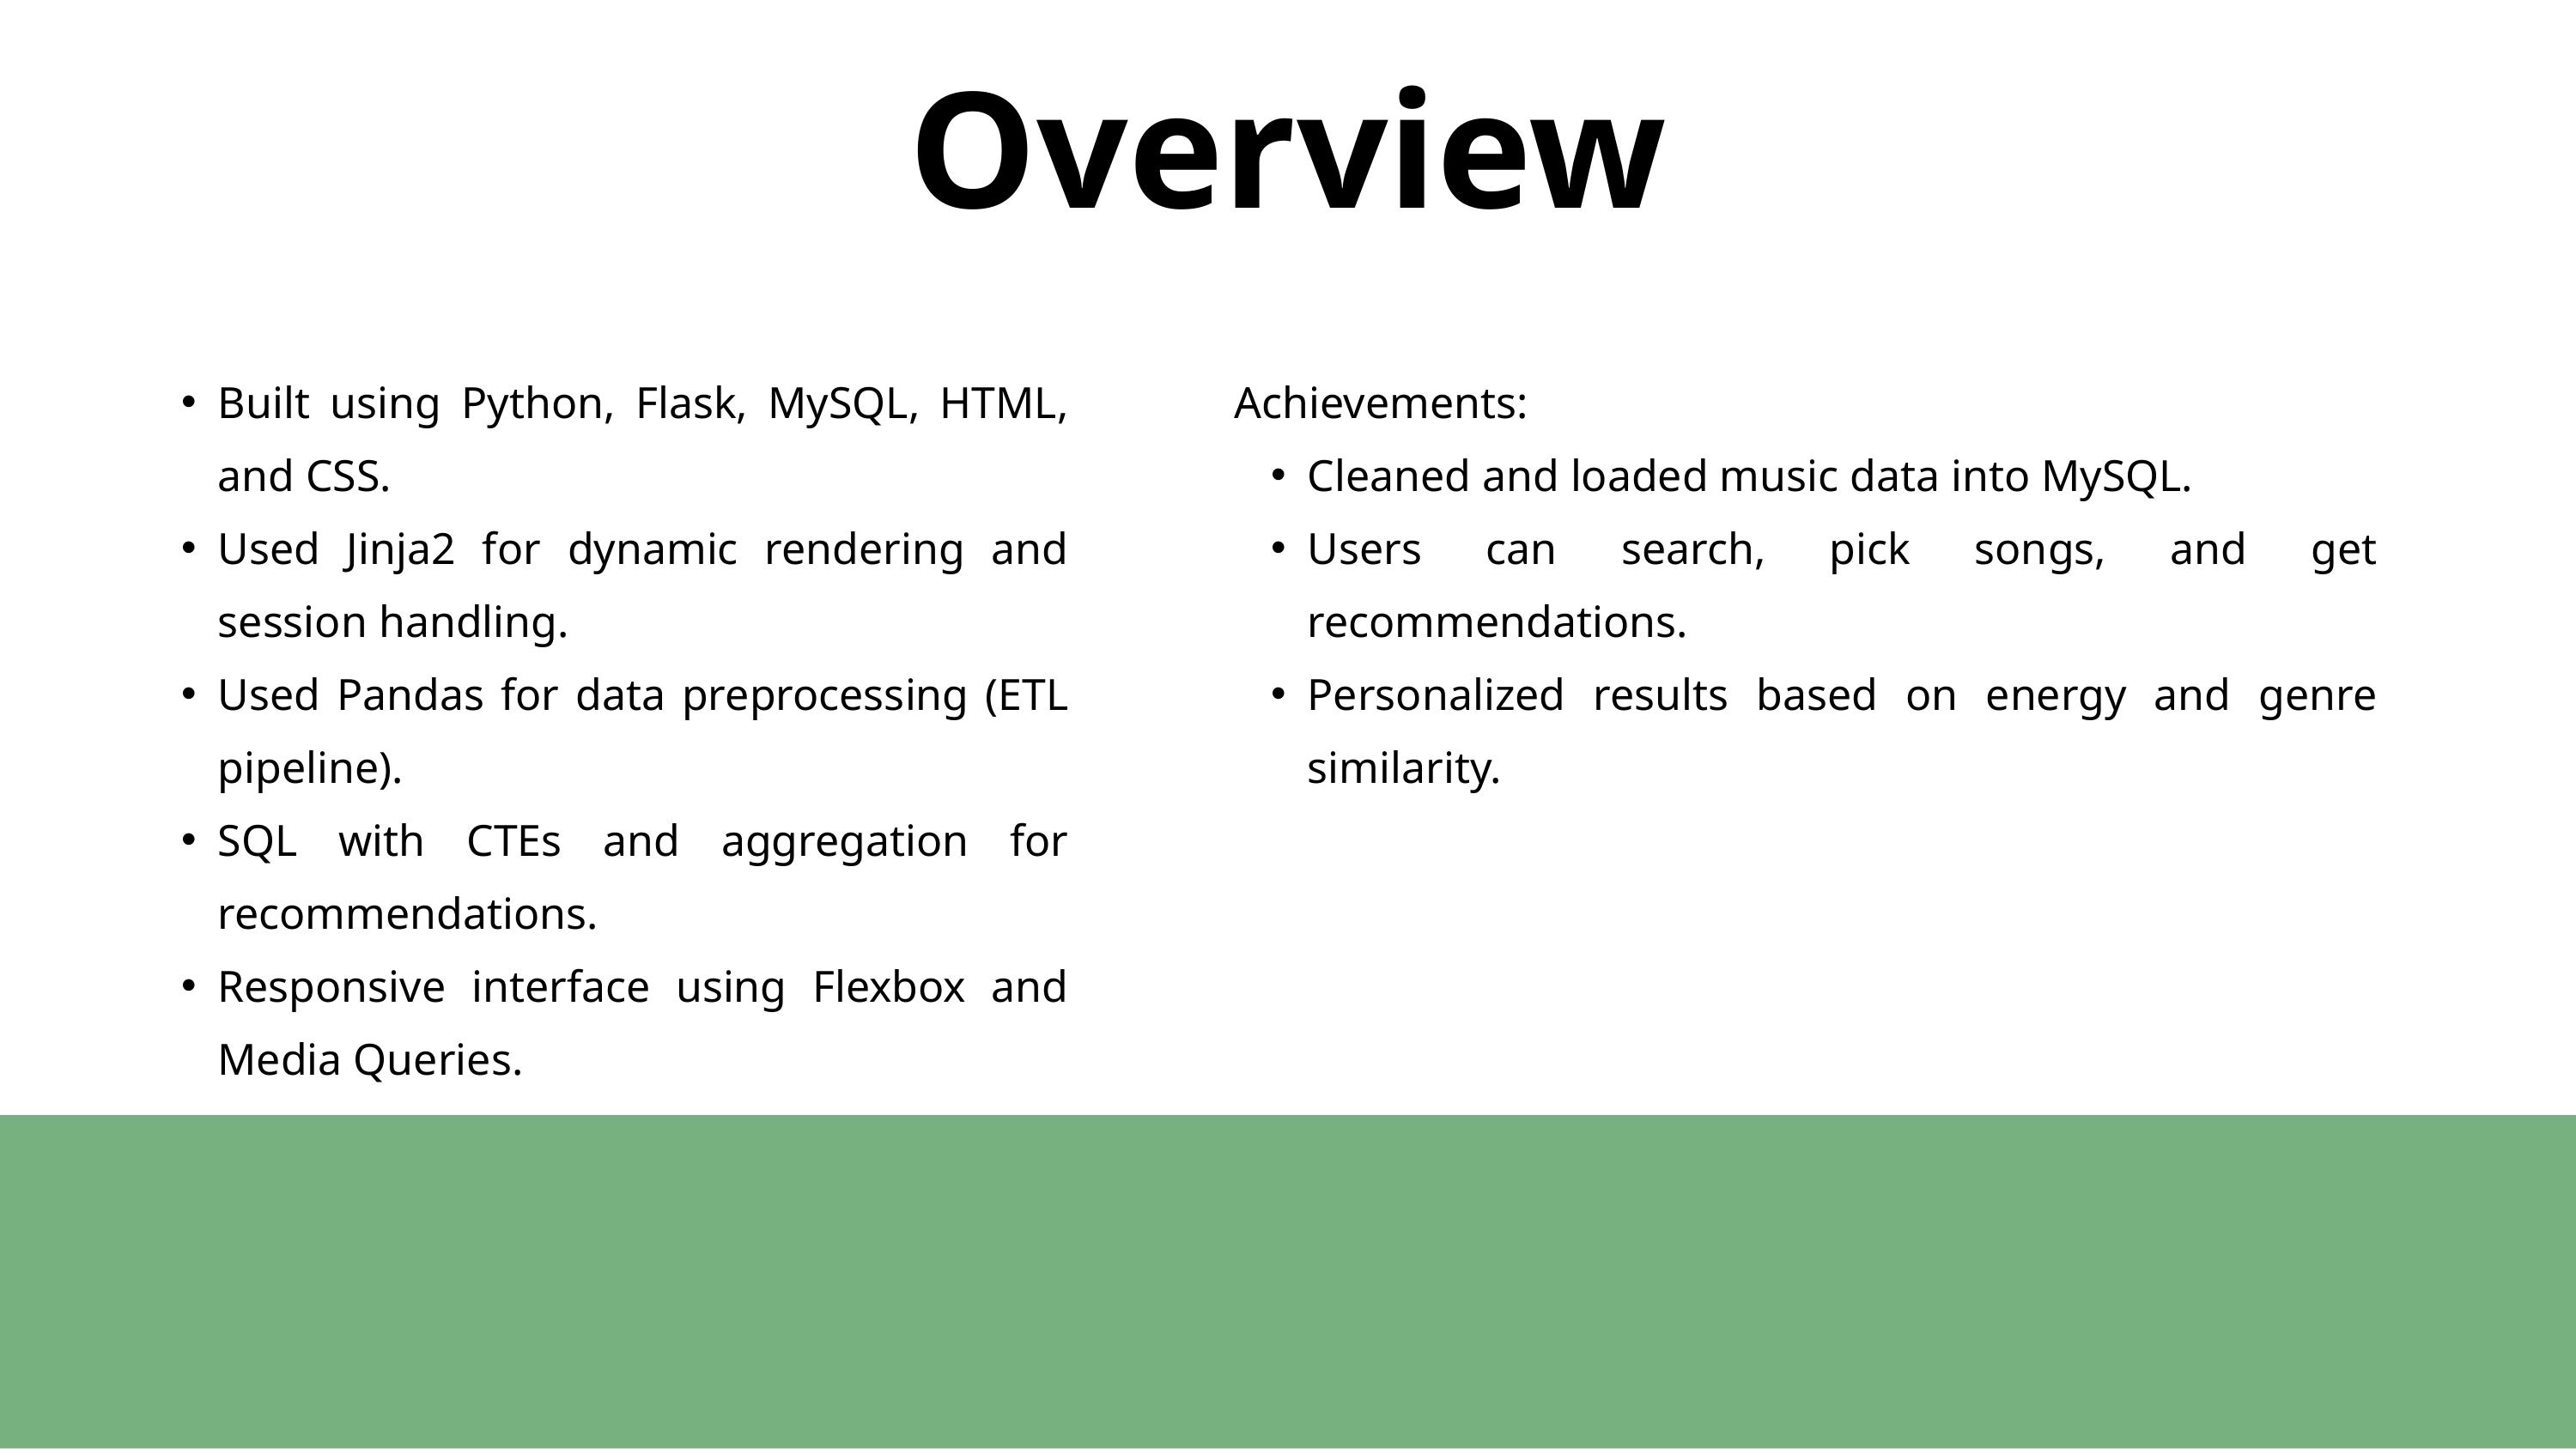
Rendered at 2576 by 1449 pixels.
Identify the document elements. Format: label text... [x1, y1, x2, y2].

text_box Achievements: Cleaned and loaded music data into MySQL. Users can search, pick songs, and get recommendations. Personalized results based on energy and genre similarity. [1234, 354, 2378, 792]
text_box Overview [712, 46, 1864, 240]
text_box [0, 1114, 2576, 1449]
text_box Built using Python, Flask, MySQL, HTML, and CSS. Used Jinja2 for dynamic rendering and session handling. Used Pandas for data preprocessing (ETL pipeline). SQL with CTEs and aggregation for recommendations. Responsive interface using Flexbox and Media Queries. [144, 354, 1070, 1084]
